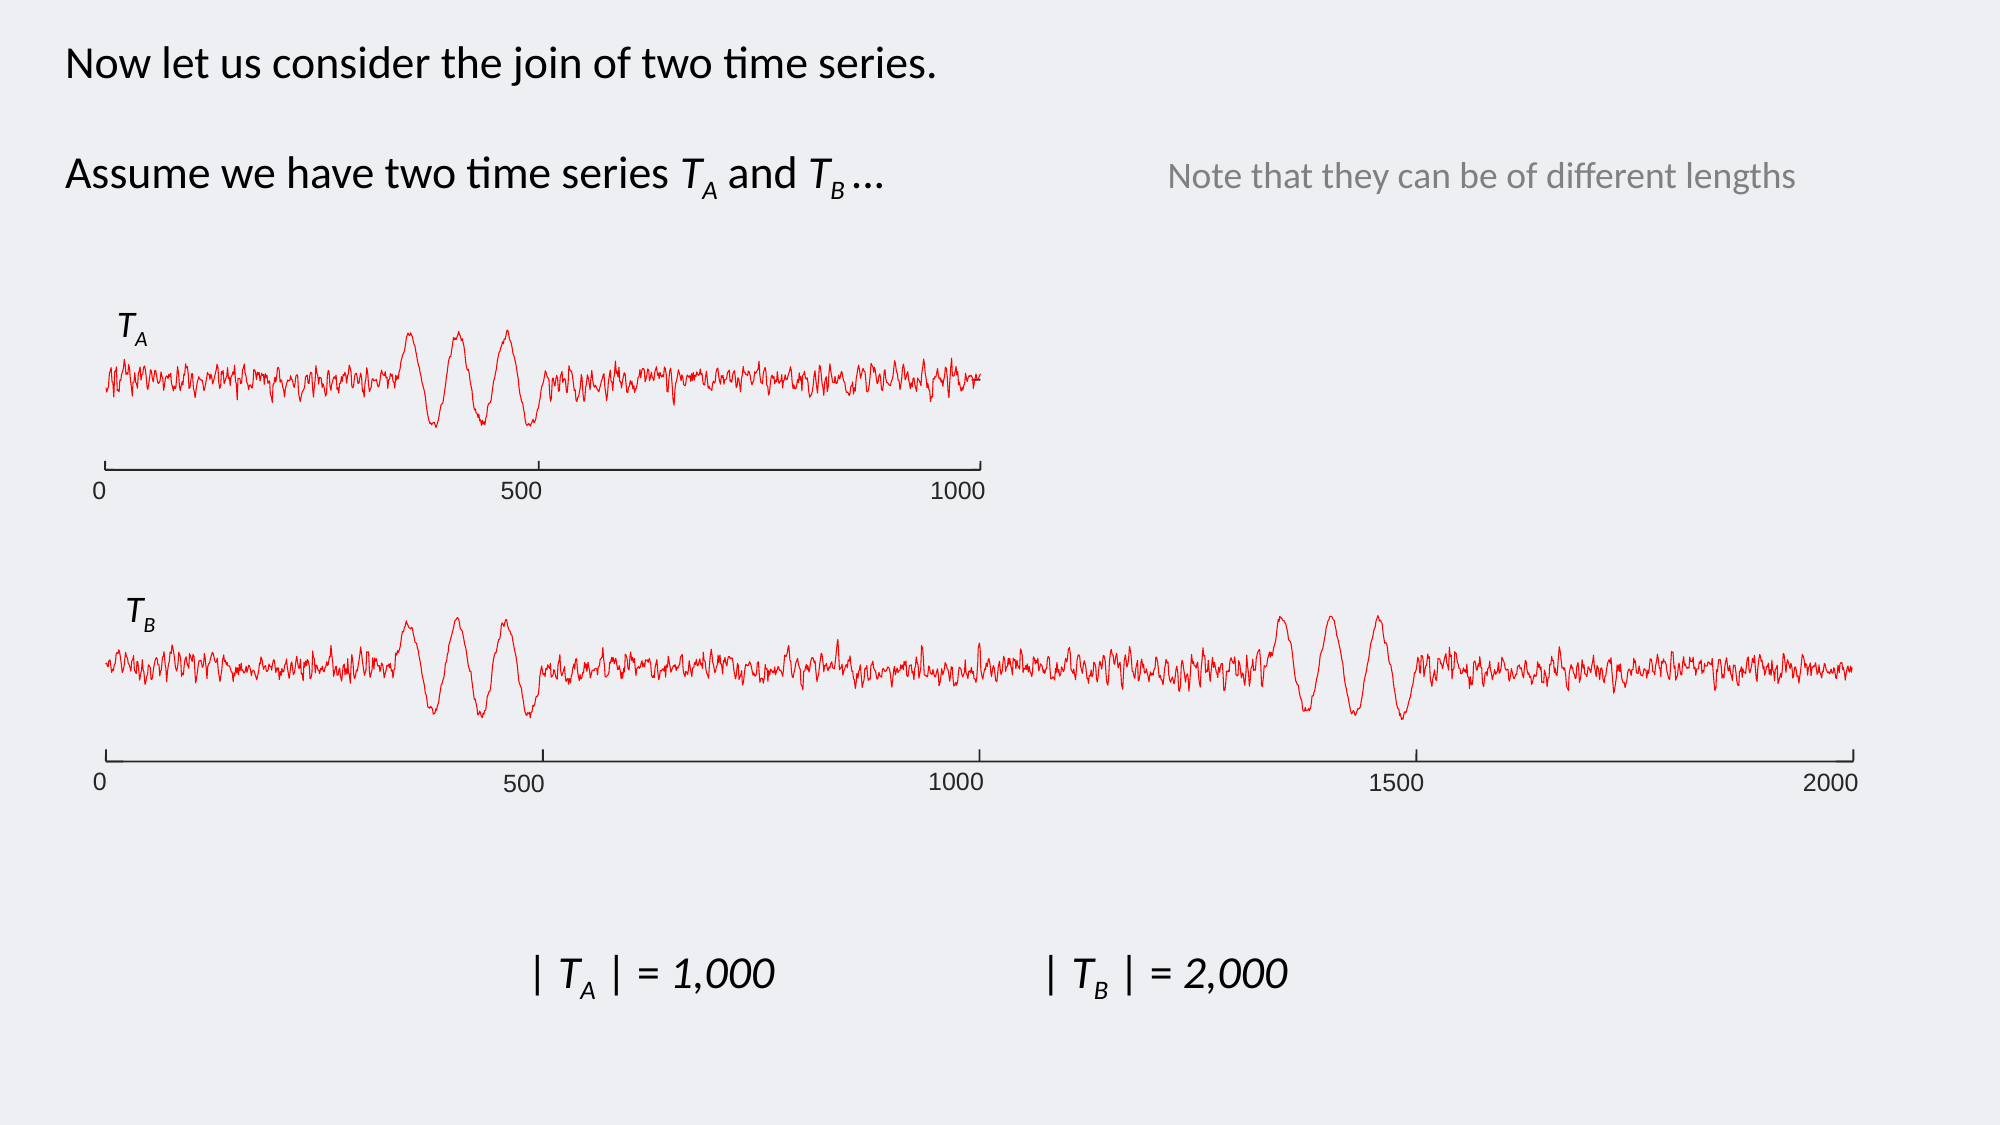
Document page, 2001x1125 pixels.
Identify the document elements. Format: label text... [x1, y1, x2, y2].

text_box TA [102, 292, 163, 359]
text_box 1000 [928, 765, 985, 796]
text_box 1000 [930, 474, 986, 505]
text_box 0 [93, 765, 107, 796]
text_box Now let us consider the join of two time series. Assume we have two time series TA and TB ... Note that they can be of different lengths [50, 24, 1859, 213]
text_box [105, 615, 1853, 720]
text_box | TB | = 2,000 [1025, 935, 1303, 1013]
text_box TB [110, 577, 171, 644]
text_box [106, 330, 981, 428]
text_box | TA | = 1,000 [512, 935, 790, 1013]
text_box 500 [500, 474, 543, 505]
text_box 500 [503, 767, 546, 798]
text_box 0 [92, 474, 107, 505]
text_box 2000 [1803, 766, 1859, 797]
text_box 1500 [1368, 766, 1425, 797]
